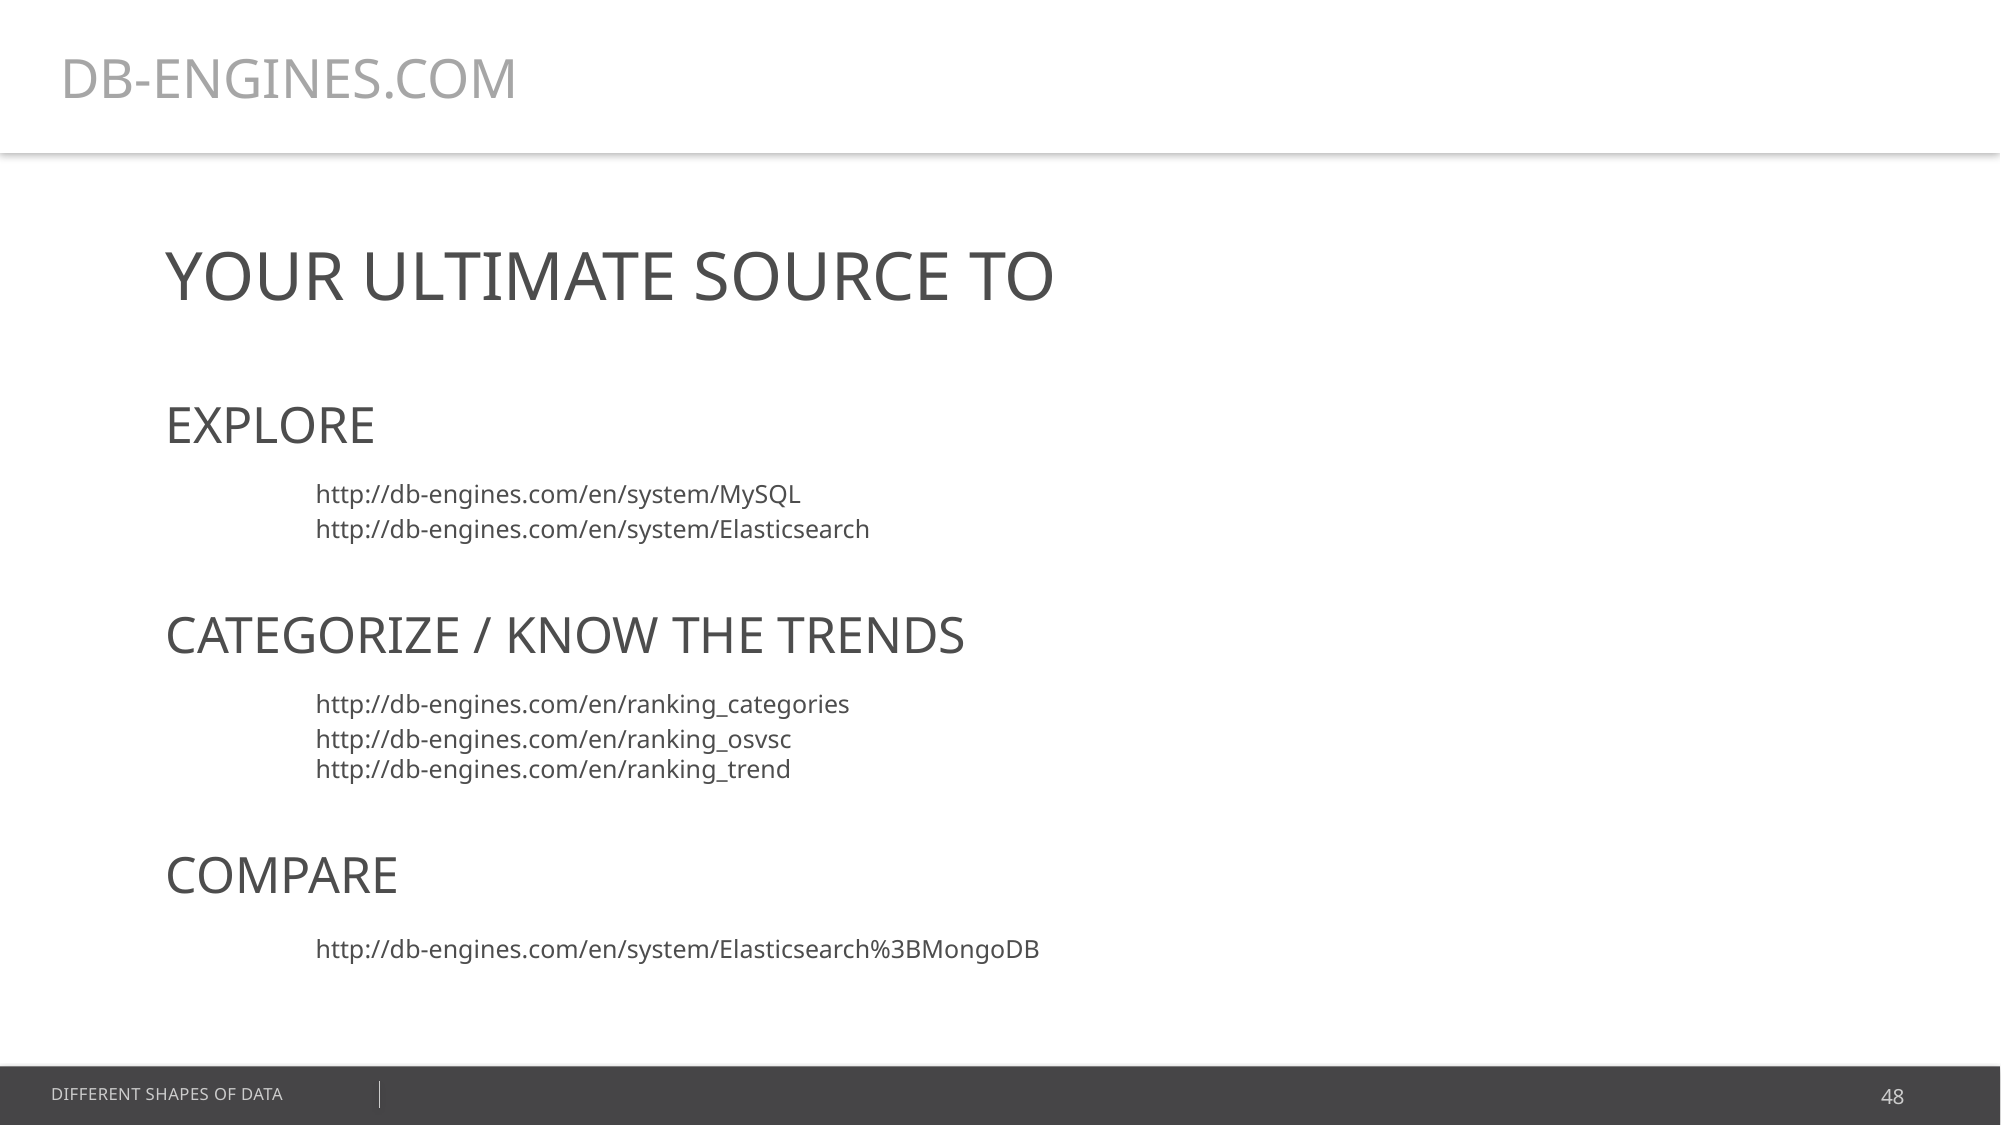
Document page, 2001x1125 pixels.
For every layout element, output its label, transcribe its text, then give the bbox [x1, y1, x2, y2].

list DB-ENGINES.COM [0, 0, 2000, 153]
text_box YOUR ULTIMATE SOURCE TO EXPLORE http://db-engines.com/en/system/MySQL http://db-engines.com/en/system/Elasticsearch CATEGORIZE / KNOW THE TRENDS http://db-engines.com/en/ranking_categories http://db-engines.com/en/ranking_osvsc http://db-engines.com/en/ranking_trend COMPARE http://db-engines.com/en/system/Elasticsearch%3BMongoDB [150, 226, 1090, 971]
